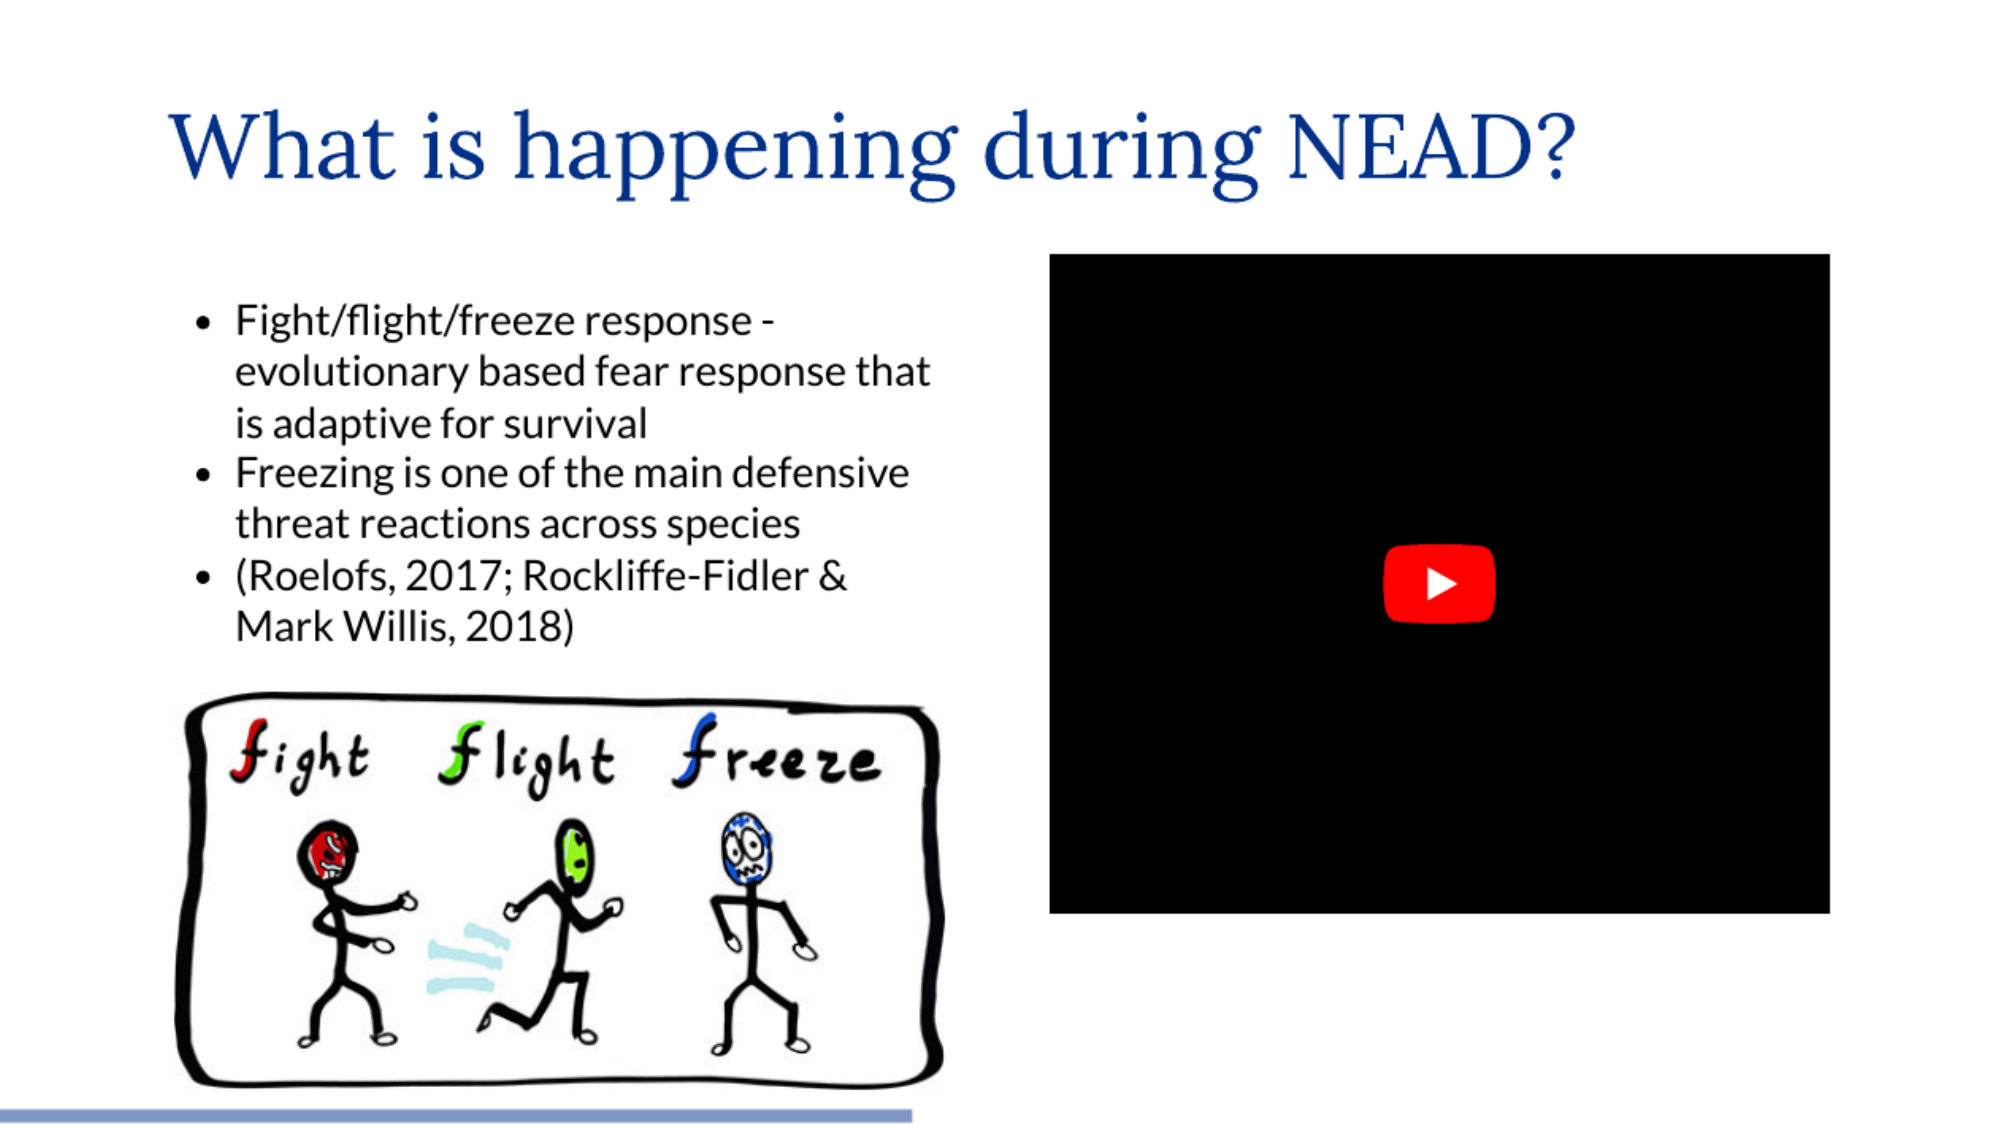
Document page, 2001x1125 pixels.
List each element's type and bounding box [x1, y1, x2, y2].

list [0, 0, 2000, 1125]
